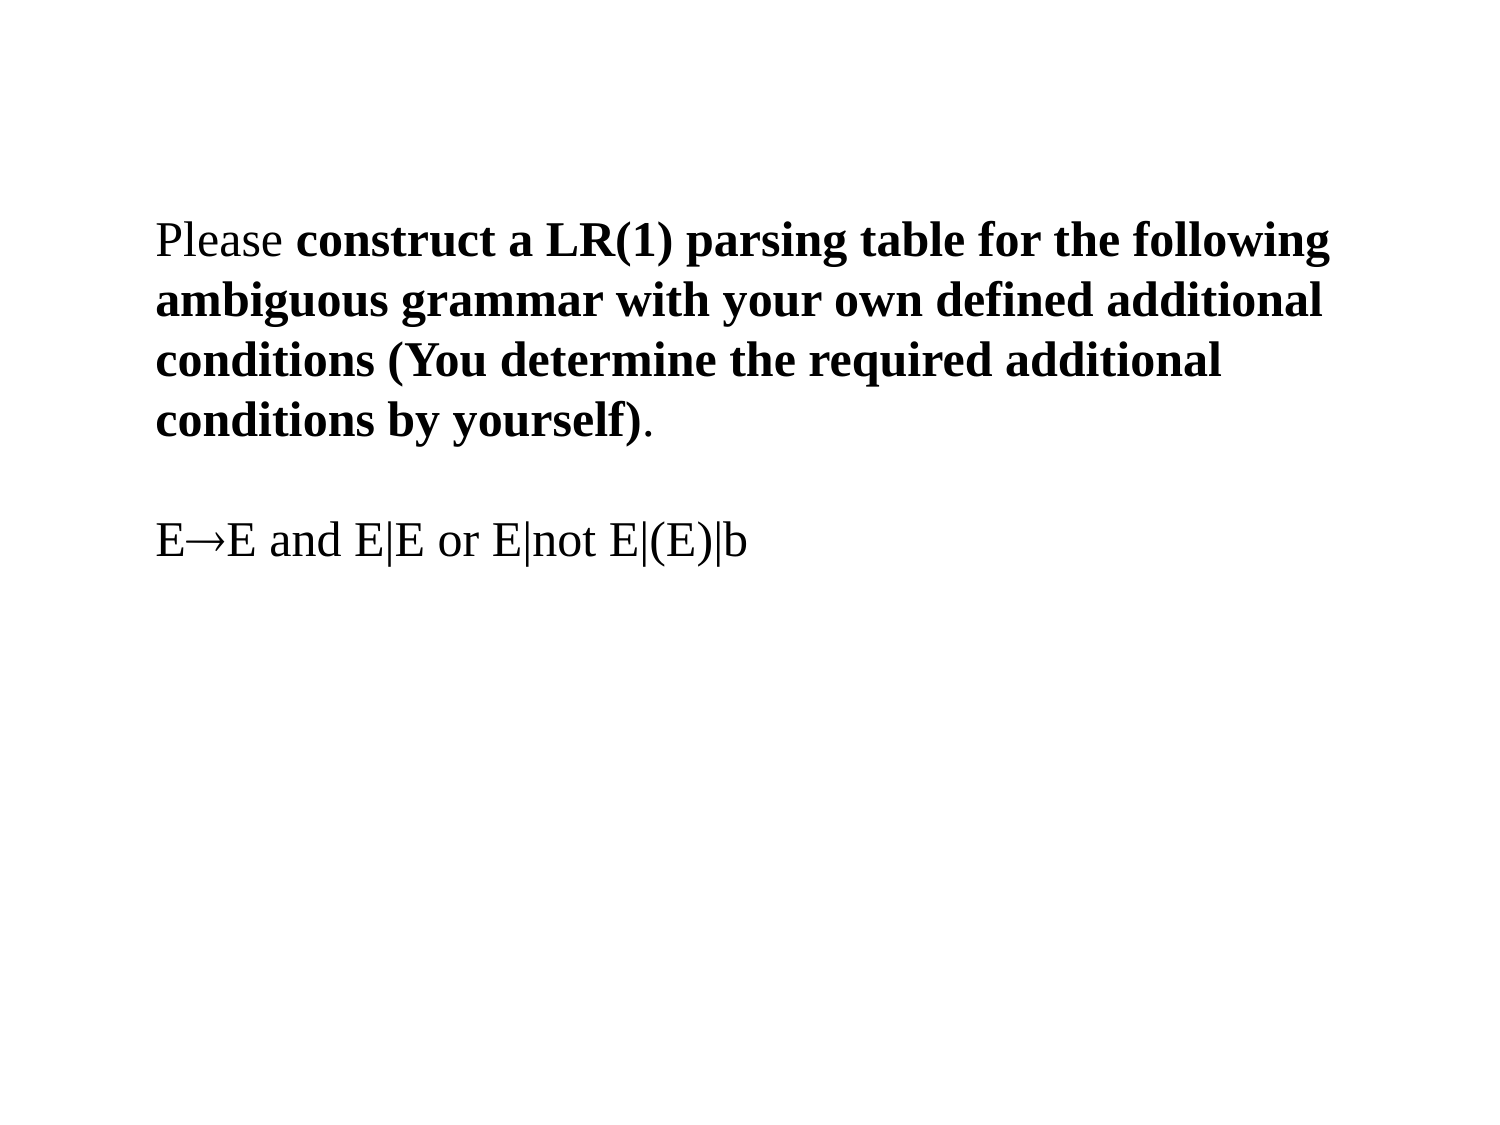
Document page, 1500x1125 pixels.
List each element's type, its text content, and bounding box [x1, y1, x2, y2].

text_box Please construct a LR(1) parsing table for the following ambiguous grammar with your own defined additional conditions (You determine the required additional conditions by yourself). EE and E|E or E|not E|(E)|b [140, 199, 1442, 574]
